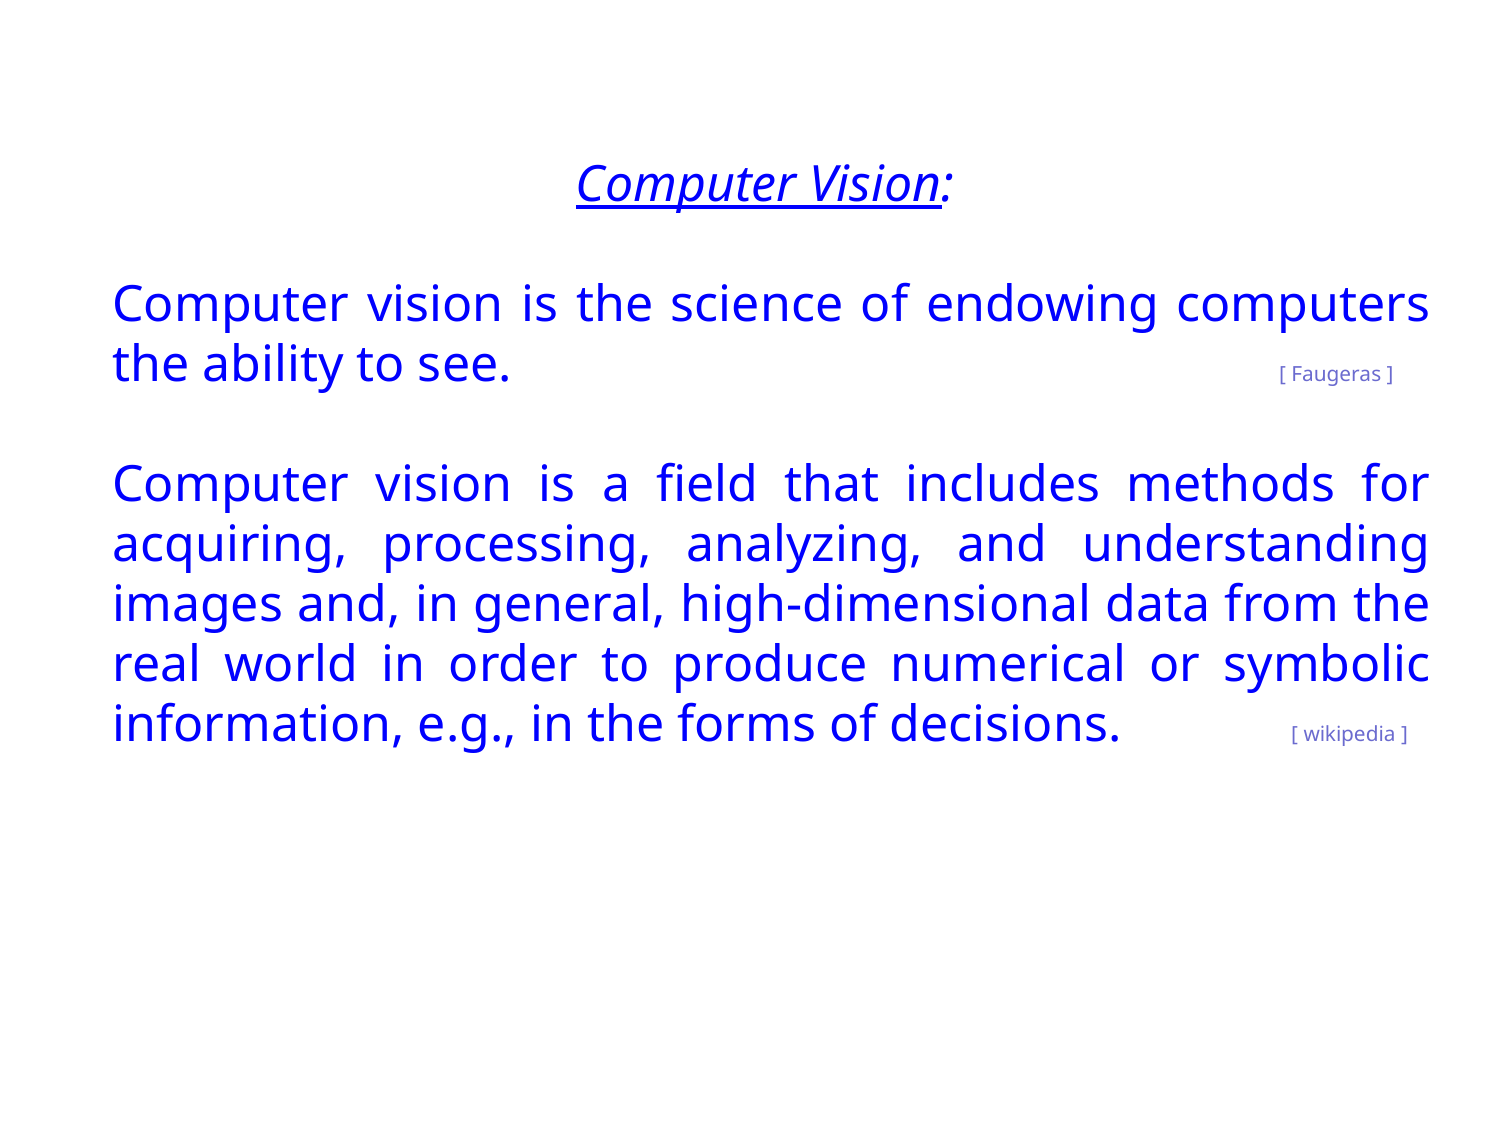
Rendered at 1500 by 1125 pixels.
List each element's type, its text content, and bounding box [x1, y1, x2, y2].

text_box Computer Vision: Computer vision is the science of endowing computers the ability to see. [ Faugeras ] Computer vision is a field that includes methods for acquiring, processing, analyzing, and understanding images and, in general, high-dimensional data from the real world in order to produce numerical or symbolic information, e.g., in the forms of decisions. [ wikipedia ] [97, 143, 1446, 759]
